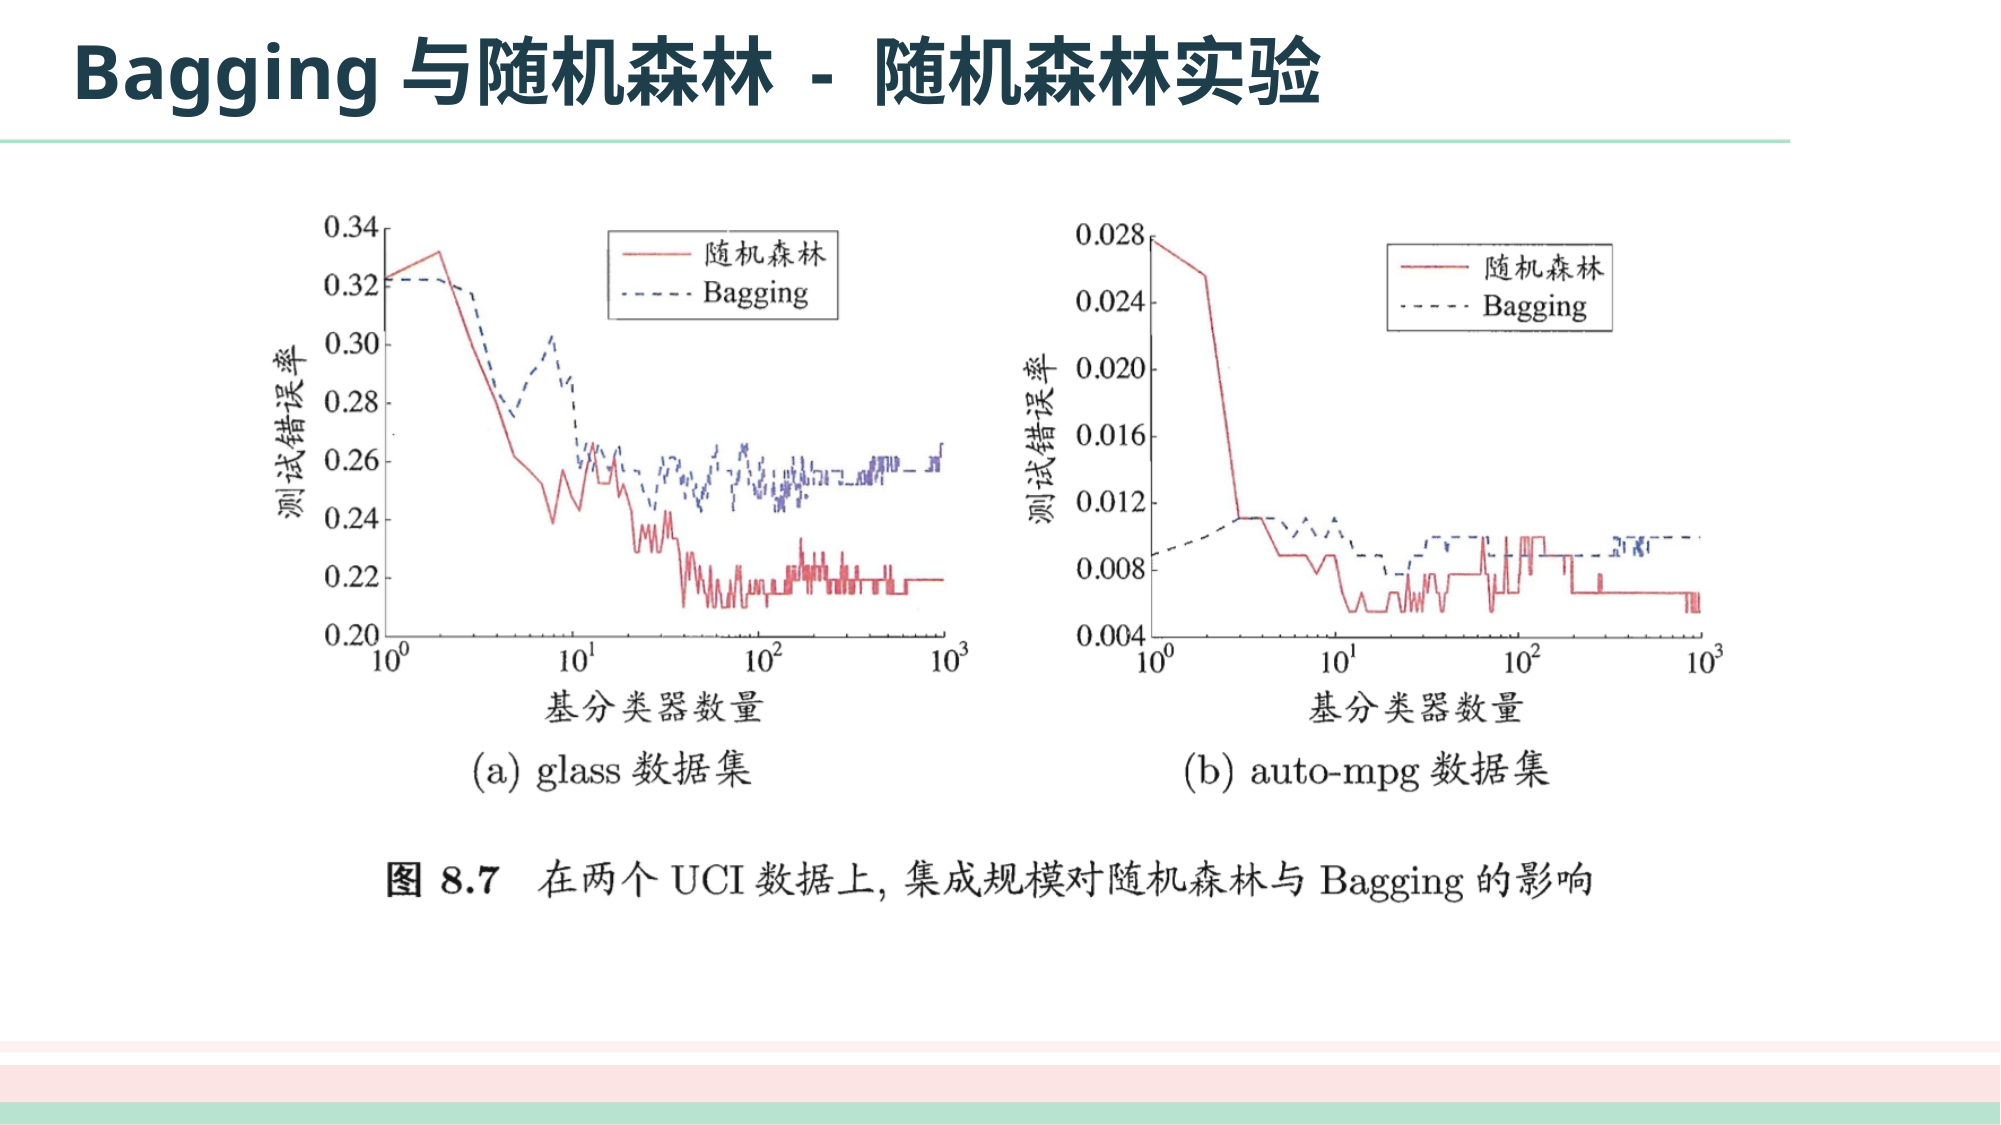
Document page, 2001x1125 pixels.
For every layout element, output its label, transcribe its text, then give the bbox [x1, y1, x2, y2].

title Bagging与随机森林 - 随机森林实验 [56, 11, 1782, 140]
picture [0, 0, 2001, 1125]
